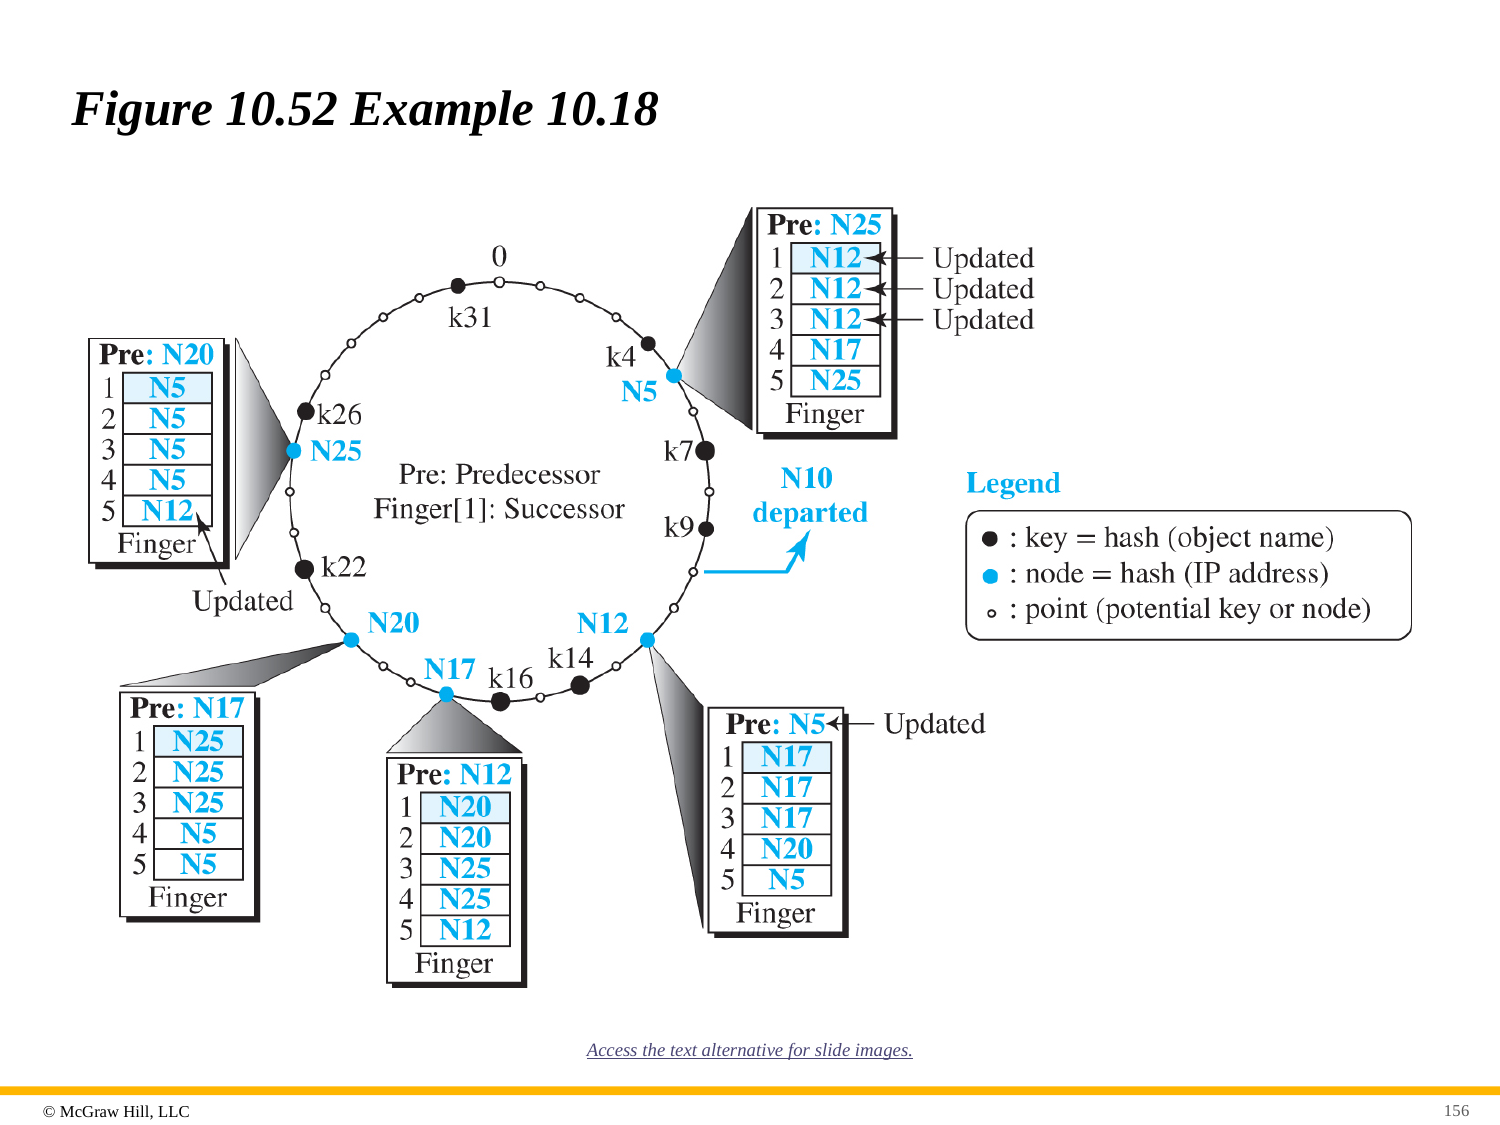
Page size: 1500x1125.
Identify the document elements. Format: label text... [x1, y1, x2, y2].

title Figure 10.52 Example 10.18 [56, 50, 1444, 162]
list Access the text alternative for slide images. [525, 1033, 975, 1066]
slide_number 156 [1418, 1096, 1477, 1123]
picture [88, 207, 1412, 988]
